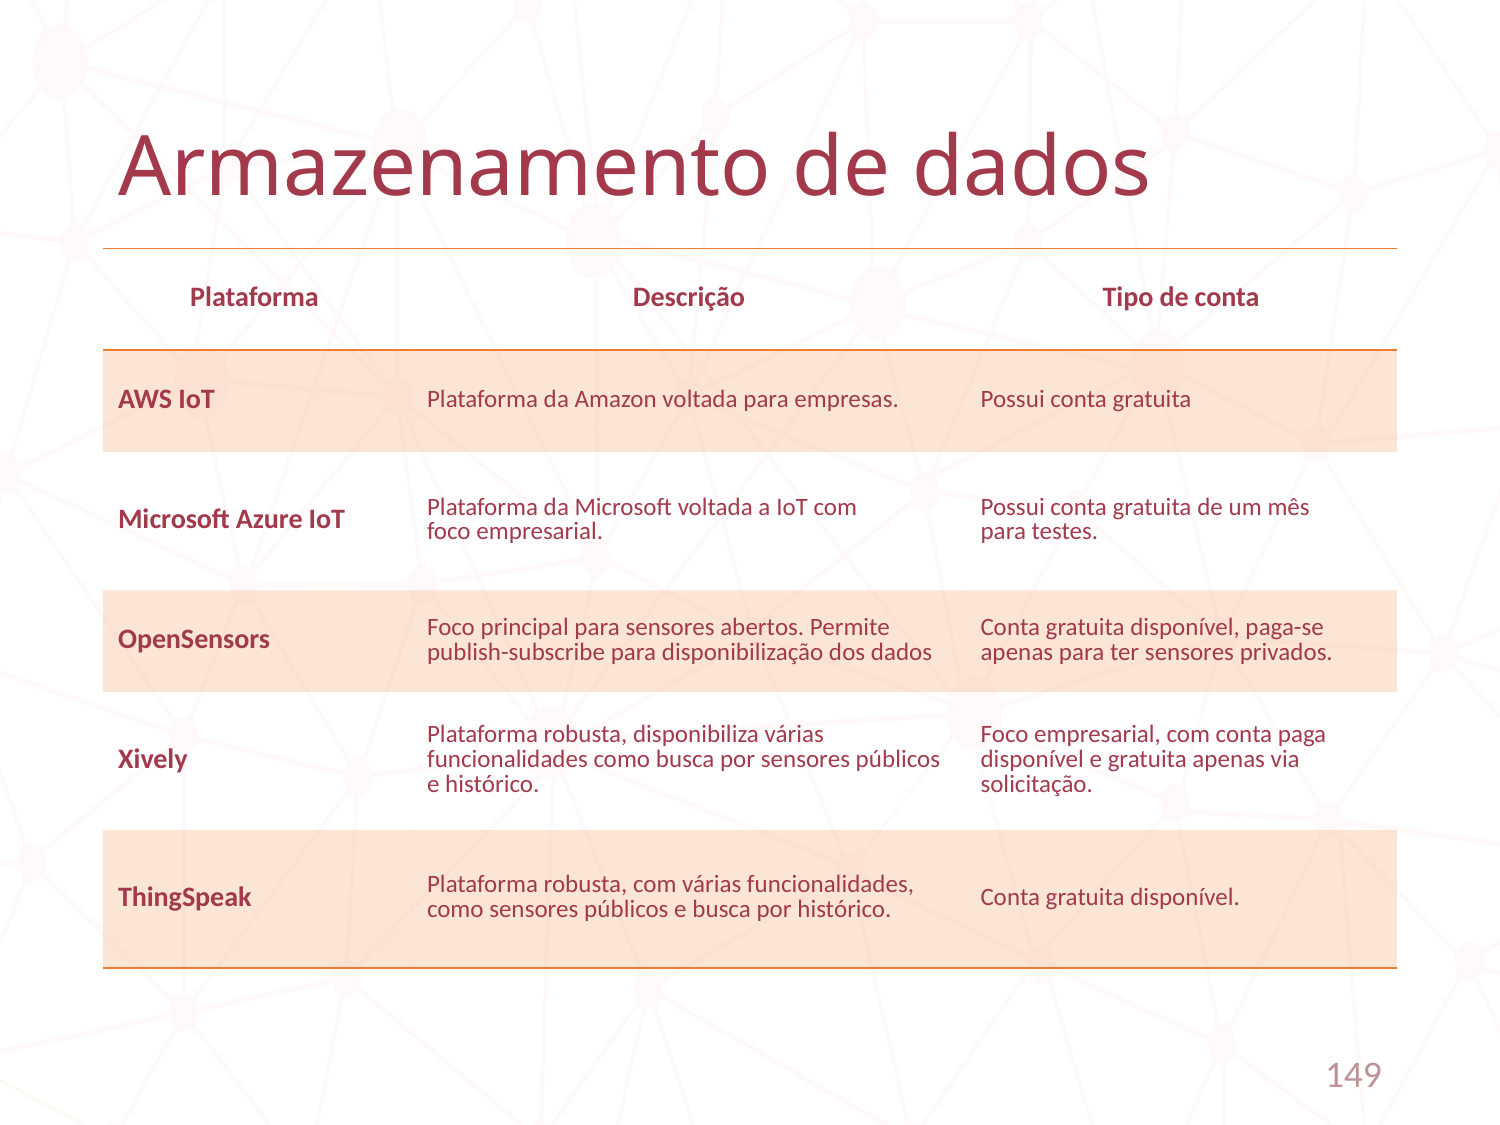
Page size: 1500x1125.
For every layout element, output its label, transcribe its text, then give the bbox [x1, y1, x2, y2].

table_cell Plataforma da Amazon voltada para empresas. [412, 351, 966, 452]
title Armazenamento de dados [103, 59, 1397, 248]
table_cell Plataforma da Microsoft voltada a IoT com foco empresarial. [412, 452, 966, 590]
table_cell Conta gratuita disponível. [966, 830, 1397, 967]
table_cell Foco principal para sensores abertos. Permite publish-subscribe para disponibilização dos dados [412, 590, 966, 692]
slide_number 149 [1059, 1042, 1397, 1103]
table_header Descrição [412, 249, 966, 349]
table_cell Plataforma robusta, com várias funcionalidades, como sensores públicos e busca por histórico. [412, 830, 966, 967]
table_header Tipo de conta [966, 249, 1397, 349]
table_cell Plataforma robusta, disponibiliza várias funcionalidades como busca por sensores públicos e histórico. [412, 692, 966, 830]
table_cell Possui conta gratuita de um mês para testes. [966, 452, 1397, 590]
table_cell Possui conta gratuita [966, 351, 1397, 452]
table_cell Conta gratuita disponível, paga-se apenas para ter sensores privados. [966, 590, 1397, 692]
table_cell Microsoft Azure IoT [103, 452, 412, 590]
table_cell OpenSensors [103, 590, 412, 692]
table_cell Xively [103, 692, 412, 830]
table_cell AWS IoT [103, 351, 412, 452]
table_cell Foco empresarial, com conta paga disponível e gratuita apenas via solicitação. [966, 692, 1397, 830]
table_cell ThingSpeak [103, 830, 412, 967]
table_header Plataforma [103, 249, 412, 349]
